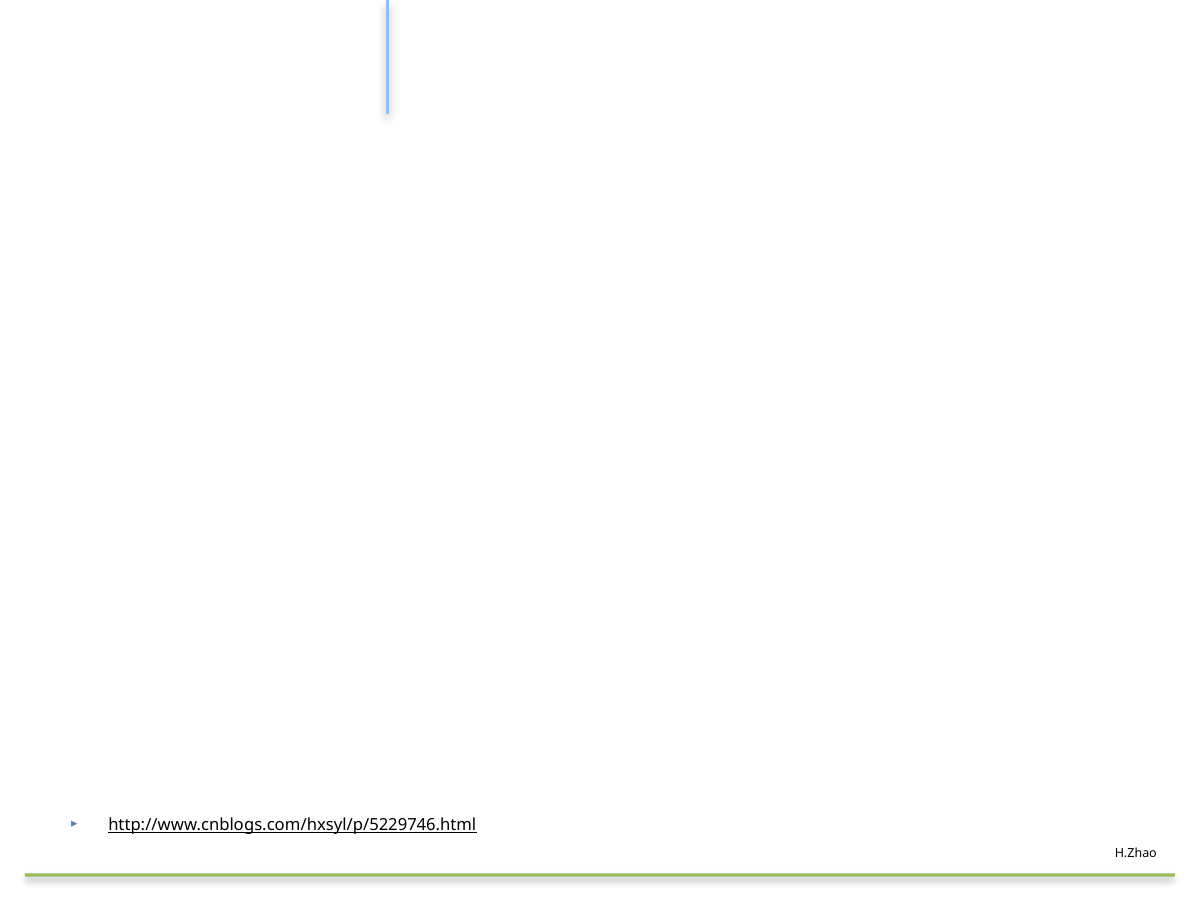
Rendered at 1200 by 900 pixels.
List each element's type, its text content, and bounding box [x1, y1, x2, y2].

list http://www.cnblogs.com/hxsyl/p/5229746.html [57, 807, 1138, 888]
